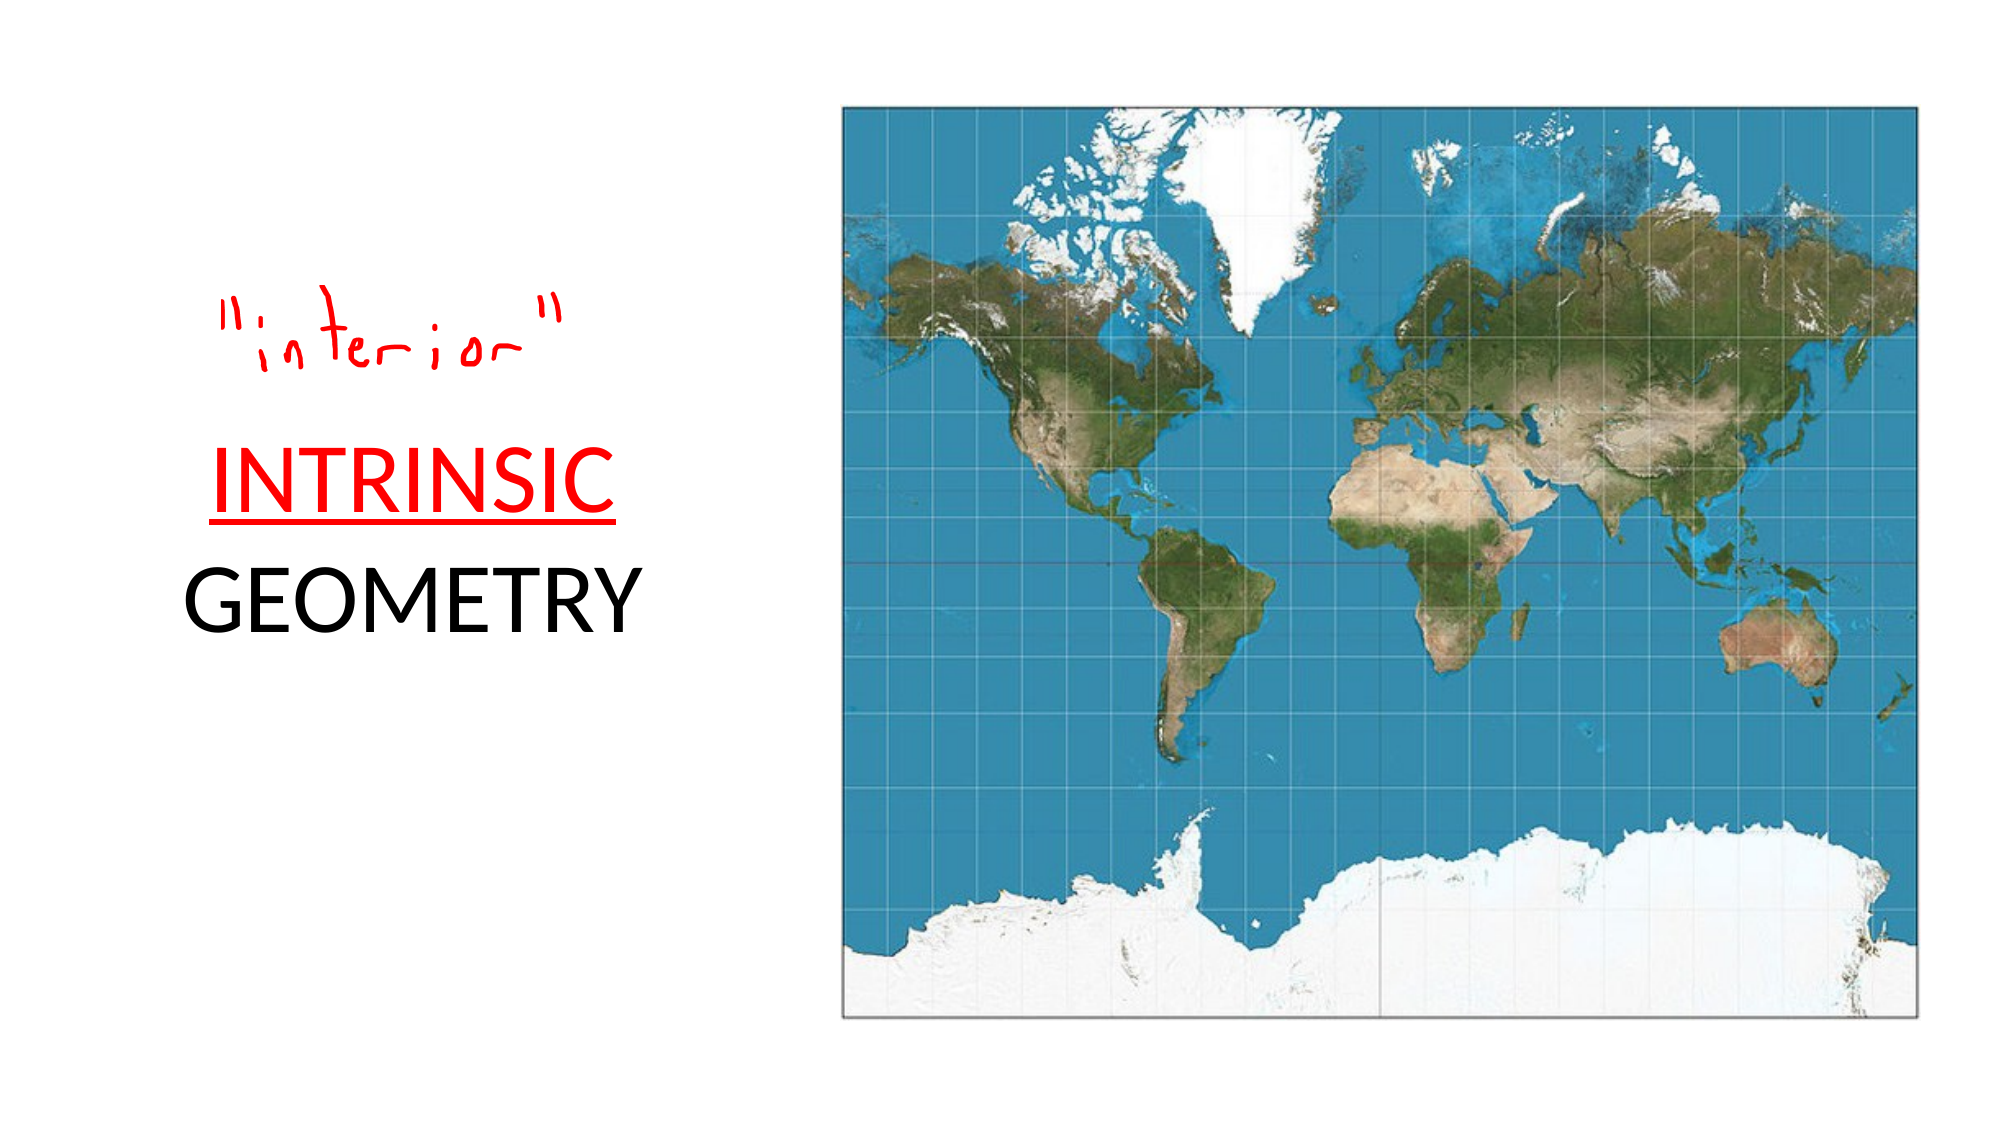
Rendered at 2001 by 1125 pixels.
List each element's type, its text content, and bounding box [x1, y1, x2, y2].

text_box INTRINSIC GEOMETRY [120, 405, 705, 661]
picture [840, 104, 1921, 1021]
picture [221, 285, 570, 381]
